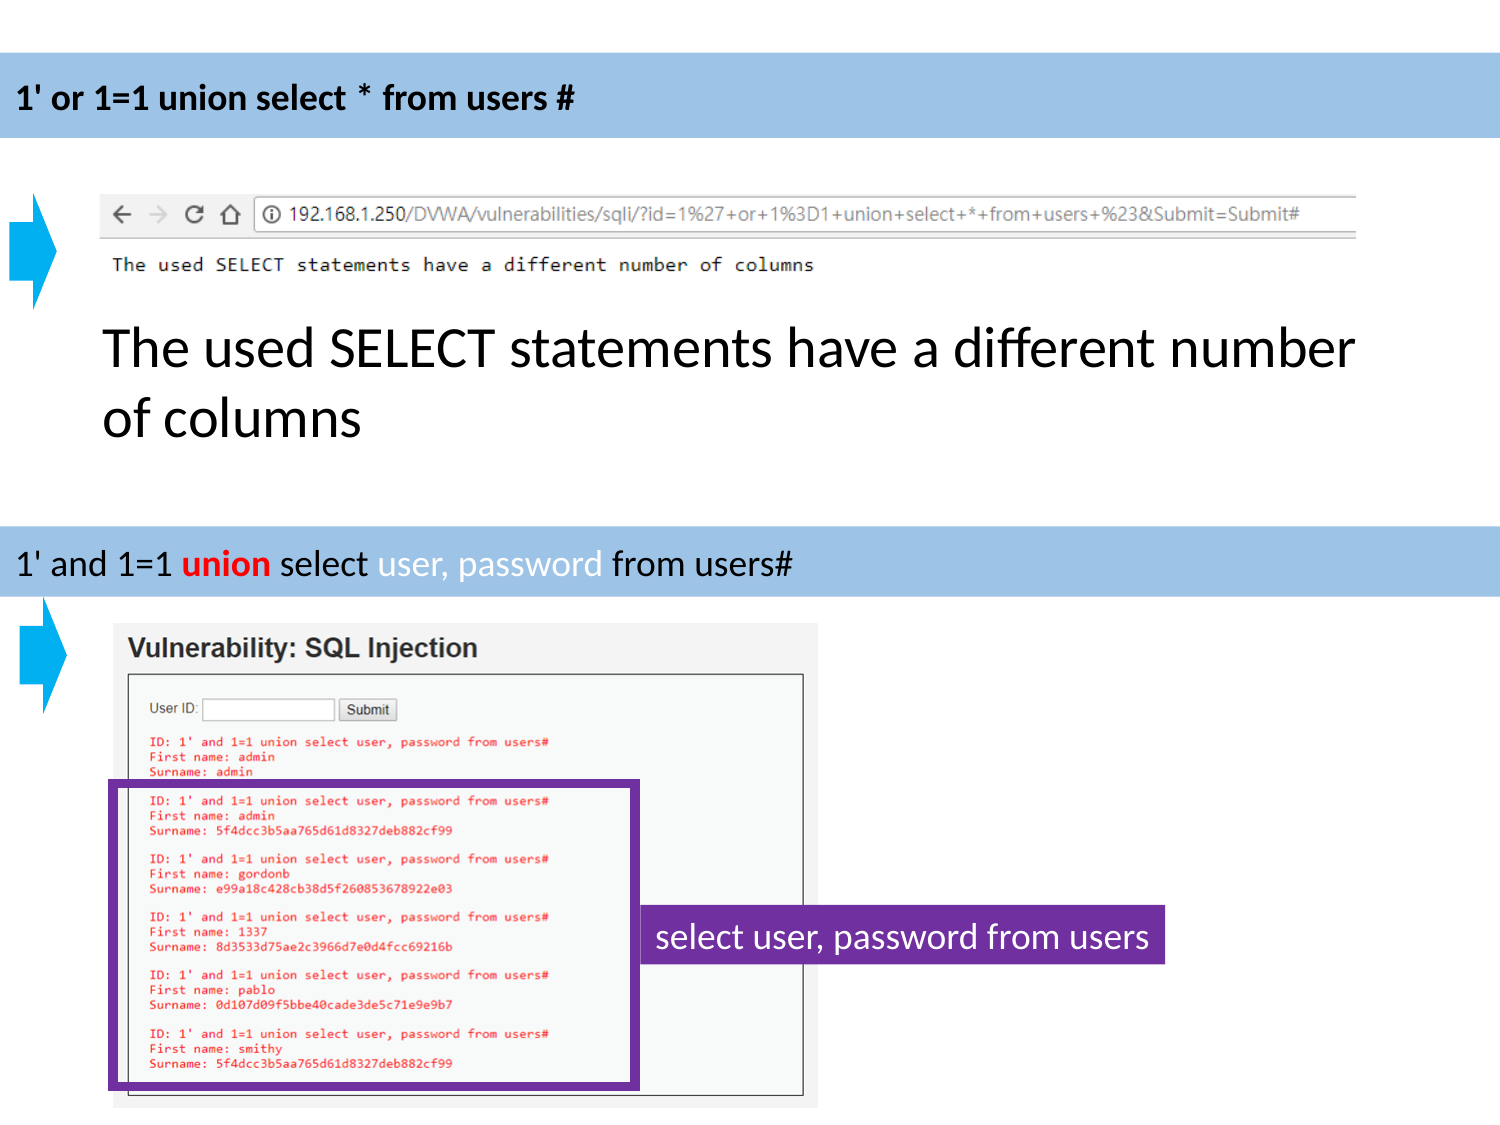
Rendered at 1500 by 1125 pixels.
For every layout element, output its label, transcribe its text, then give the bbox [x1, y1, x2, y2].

text_box 1' or 1=1 union select * from users # [0, 52, 1500, 139]
text_box 1' and 1=1 union select user, password from users# [0, 525, 1500, 598]
text_box [18, 596, 69, 715]
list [99, 194, 1357, 302]
text_box [8, 192, 58, 311]
picture [112, 623, 818, 1108]
text_box select user, password from users [818, 904, 1166, 965]
text_box The used SELECT statements have a different number of columns [87, 301, 1419, 457]
